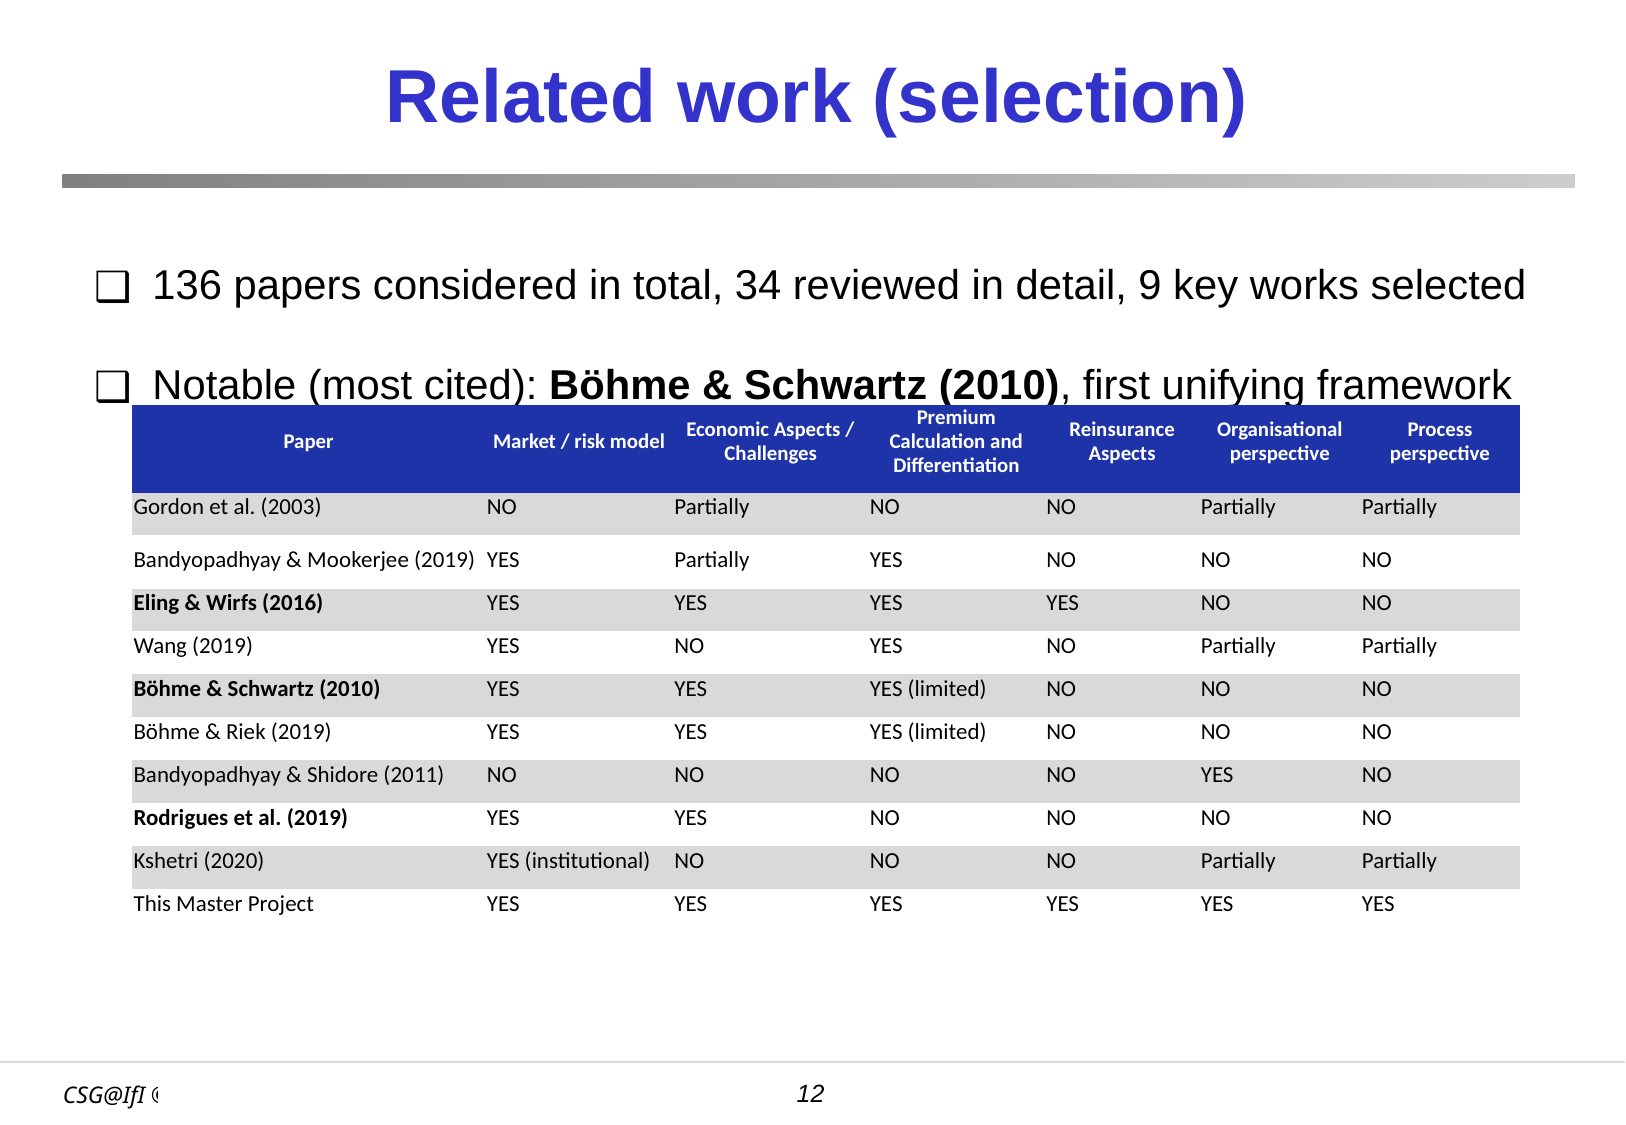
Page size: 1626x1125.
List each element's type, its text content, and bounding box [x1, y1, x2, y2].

table_cell NO [1045, 846, 1199, 889]
table_cell Partially [1360, 631, 1520, 674]
table_cell NO [1199, 589, 1360, 631]
table_cell This Master Project [132, 889, 485, 932]
table_header Premium Calculation and Differentiation [868, 405, 1045, 493]
table_cell Eling & Wirfs (2016) [132, 589, 485, 631]
table_cell YES [868, 535, 1045, 589]
table_cell YES [868, 631, 1045, 674]
table_cell Partially [1360, 846, 1520, 889]
table_cell NO [868, 760, 1045, 803]
table_cell YES [485, 589, 673, 631]
table_cell NO [868, 493, 1045, 535]
table_cell Partially [1199, 493, 1360, 535]
table_cell NO [868, 846, 1045, 889]
table_cell Partially [673, 493, 868, 535]
table_cell YES [1360, 889, 1520, 932]
table_cell YES [485, 631, 673, 674]
table_cell YES [485, 717, 673, 760]
table_cell NO [1199, 717, 1360, 760]
table_cell NO [1360, 535, 1520, 589]
table_cell YES [485, 803, 673, 846]
table_cell YES [485, 889, 673, 932]
list 136 papers considered in total, 34 reviewed in detail, 9 key works selected Notable (most cited): Böhme & Schwartz (2010), first unifying framework [62, 200, 1575, 379]
table_cell Böhme & Riek (2019) [132, 717, 485, 760]
table_cell Partially [1199, 631, 1360, 674]
table_cell NO [485, 760, 673, 803]
table_cell Rodrigues et al. (2019) [132, 803, 485, 846]
table_cell YES [1045, 889, 1199, 932]
table_cell YES [868, 589, 1045, 631]
table_cell NO [673, 631, 868, 674]
table_cell NO [1360, 589, 1520, 631]
table_header Market / risk model [485, 405, 673, 493]
table_cell NO [673, 846, 868, 889]
table_cell NO [868, 803, 1045, 846]
table_header Reinsurance Aspects [1045, 405, 1199, 493]
table_cell NO [1045, 535, 1199, 589]
table_cell Bandyopadhyay & Shidore (2011) [132, 760, 485, 803]
table_cell YES (limited) [868, 674, 1045, 717]
table_cell NO [1045, 674, 1199, 717]
table_cell Gordon et al. (2003) [132, 493, 485, 535]
table_cell Partially [1360, 493, 1520, 535]
table_header Organisational perspective [1199, 405, 1360, 493]
table_cell Wang (2019) [132, 631, 485, 674]
table_cell NO [1045, 717, 1199, 760]
table_header Process perspective [1360, 405, 1520, 493]
table_header Economic Aspects / Challenges [673, 405, 868, 493]
table_cell YES [673, 589, 868, 631]
table_cell YES [485, 674, 673, 717]
table_cell Böhme & Schwartz (2010) [132, 674, 485, 717]
table_cell NO [485, 493, 673, 535]
table_cell Bandyopadhyay & Mookerjee (2019) [132, 535, 485, 589]
table_cell YES [485, 535, 673, 589]
table_cell NO [1360, 674, 1520, 717]
table_cell YES (institutional) [485, 846, 673, 889]
table_cell YES [1199, 760, 1360, 803]
table_cell NO [1360, 717, 1520, 760]
table_cell YES [868, 889, 1045, 932]
table_cell NO [1045, 760, 1199, 803]
table_header Paper [132, 405, 485, 493]
table_cell NO [1360, 760, 1520, 803]
table_cell Partially [1199, 846, 1360, 889]
table_cell NO [1199, 535, 1360, 589]
table_cell Kshetri (2020) [132, 846, 485, 889]
title Related work (selection) [61, 35, 1573, 149]
table_cell NO [1199, 674, 1360, 717]
table_cell YES [673, 803, 868, 846]
table_cell NO [1045, 803, 1199, 846]
table_cell NO [1045, 631, 1199, 674]
table_cell YES [673, 889, 868, 932]
table_cell YES [673, 717, 868, 760]
table_cell NO [673, 760, 868, 803]
table_cell NO [1360, 803, 1520, 846]
table_cell NO [1045, 493, 1199, 535]
table_cell YES [1045, 589, 1199, 631]
table_cell YES (limited) [868, 717, 1045, 760]
table_cell NO [1199, 803, 1360, 846]
slide_number ‹#› [473, 1062, 840, 1123]
table_cell YES [673, 674, 868, 717]
table_cell YES [1199, 889, 1360, 932]
table_cell Partially [673, 535, 868, 589]
